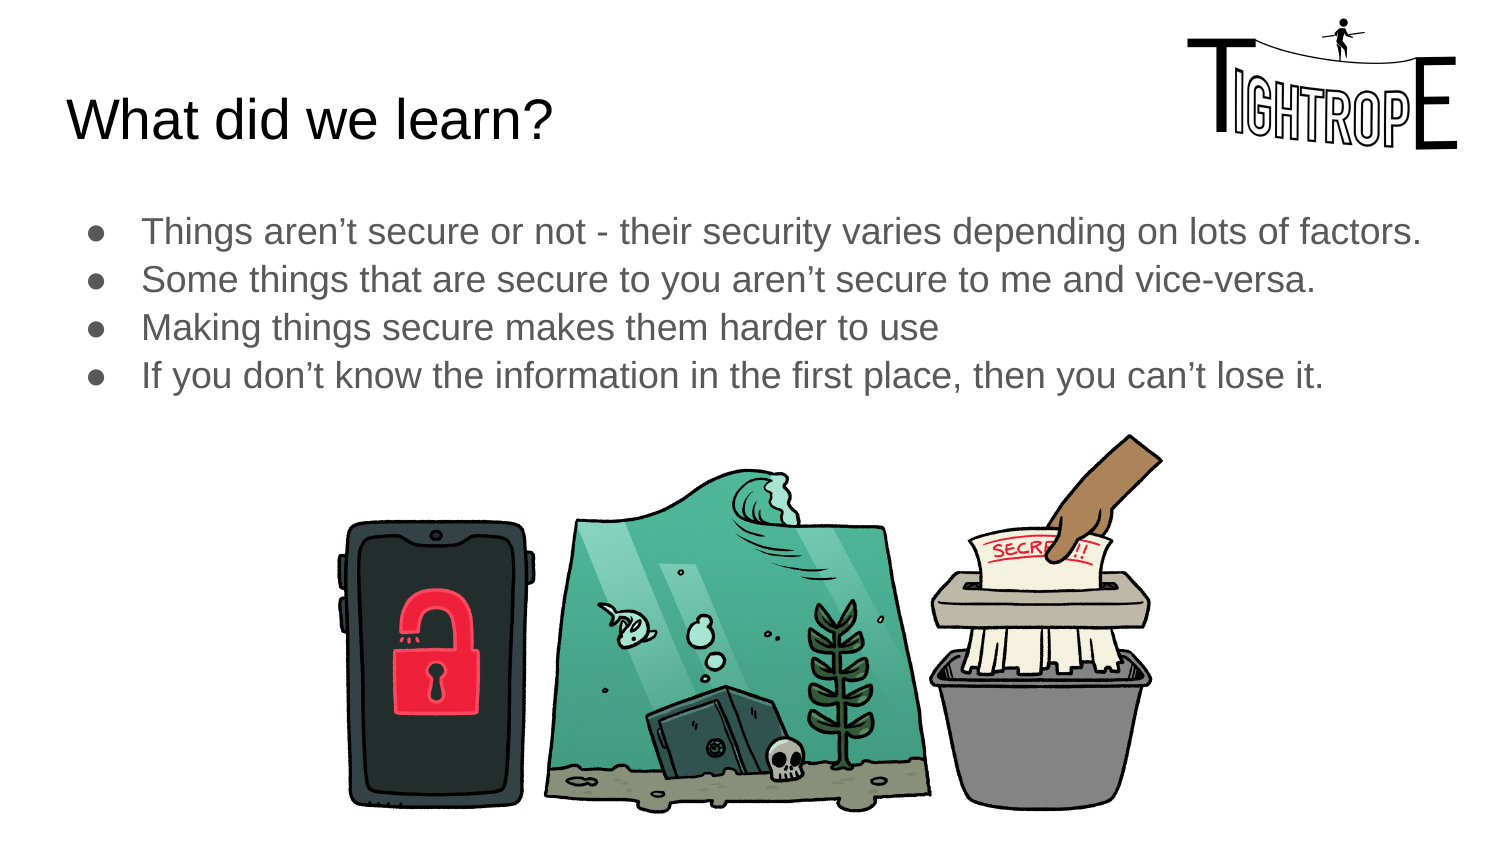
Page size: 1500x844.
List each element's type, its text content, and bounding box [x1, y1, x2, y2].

list Things aren’t secure or not - their security varies depending on lots of factors. Some things that are secure to you aren’t secure to me and vice-versa. Making things secure makes them harder to use If you don’t know the information in the first place, then you can’t lose it. [51, 189, 1449, 750]
picture [337, 434, 1163, 814]
title What did we learn? [51, 72, 1449, 167]
picture [1166, 15, 1489, 151]
